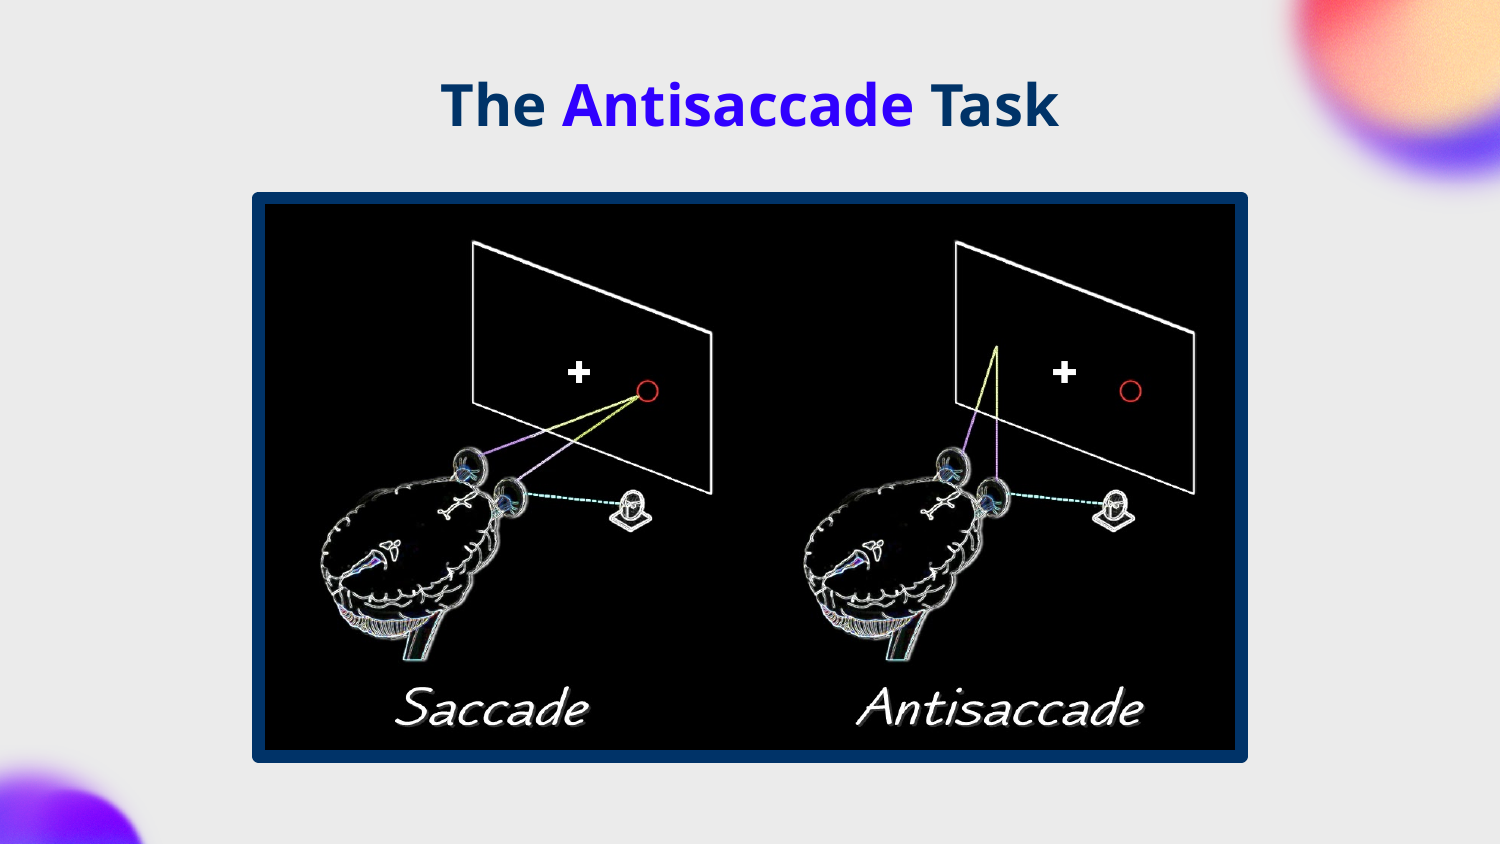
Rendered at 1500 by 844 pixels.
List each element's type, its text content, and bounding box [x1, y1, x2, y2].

picture [264, 204, 1236, 751]
picture [0, 745, 204, 844]
title The Antisaccade Task [116, 55, 1383, 150]
picture [1254, 0, 1500, 229]
